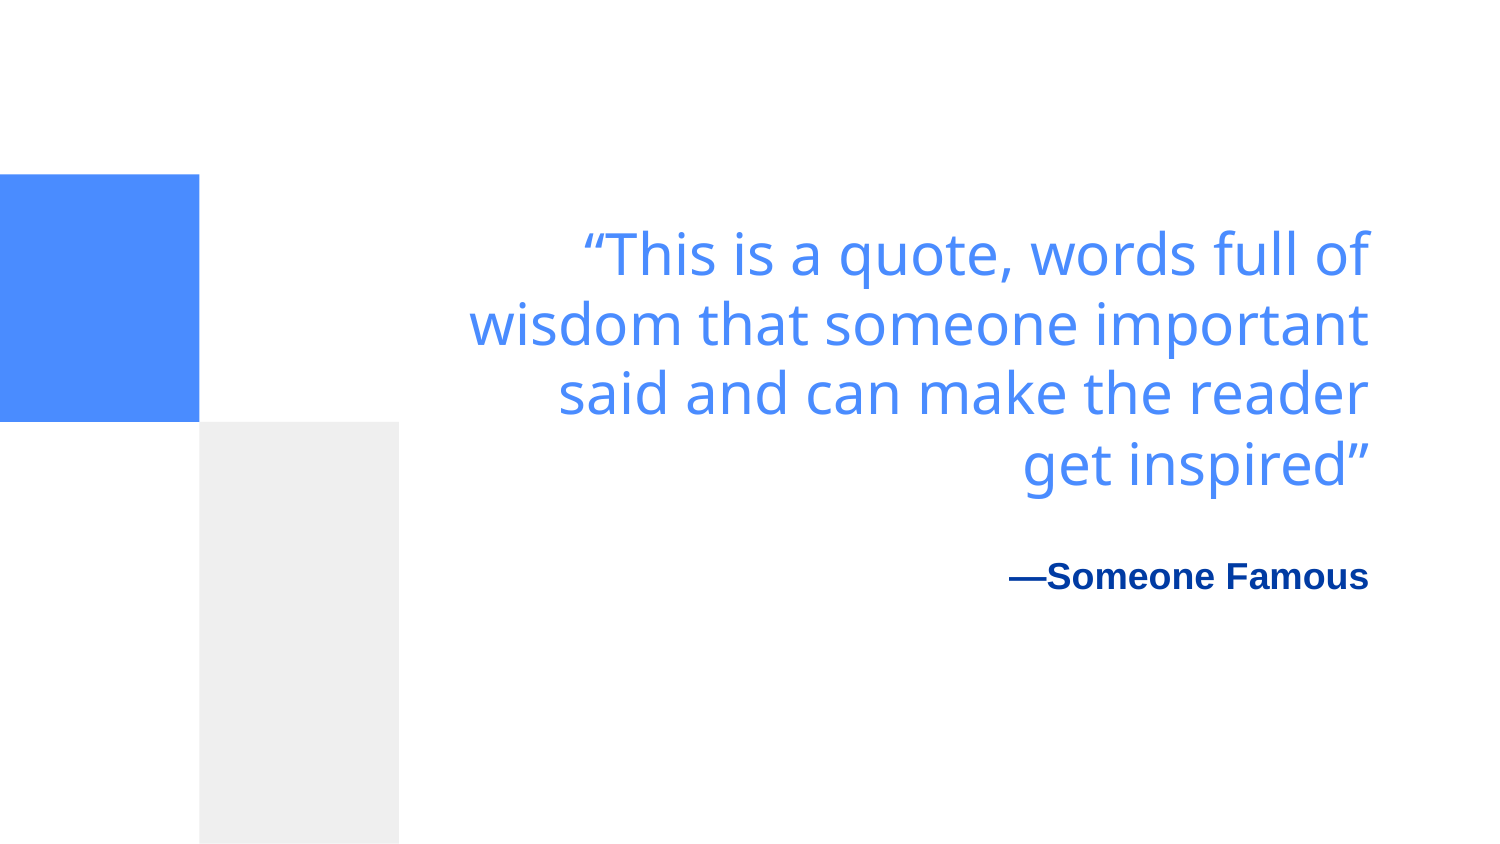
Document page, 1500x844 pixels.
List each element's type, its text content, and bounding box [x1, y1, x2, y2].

title —Someone Famous [440, 536, 1385, 631]
subtitle “This is a quote, words full of wisdom that someone important said and can make the reader get inspired” [440, 204, 1385, 509]
